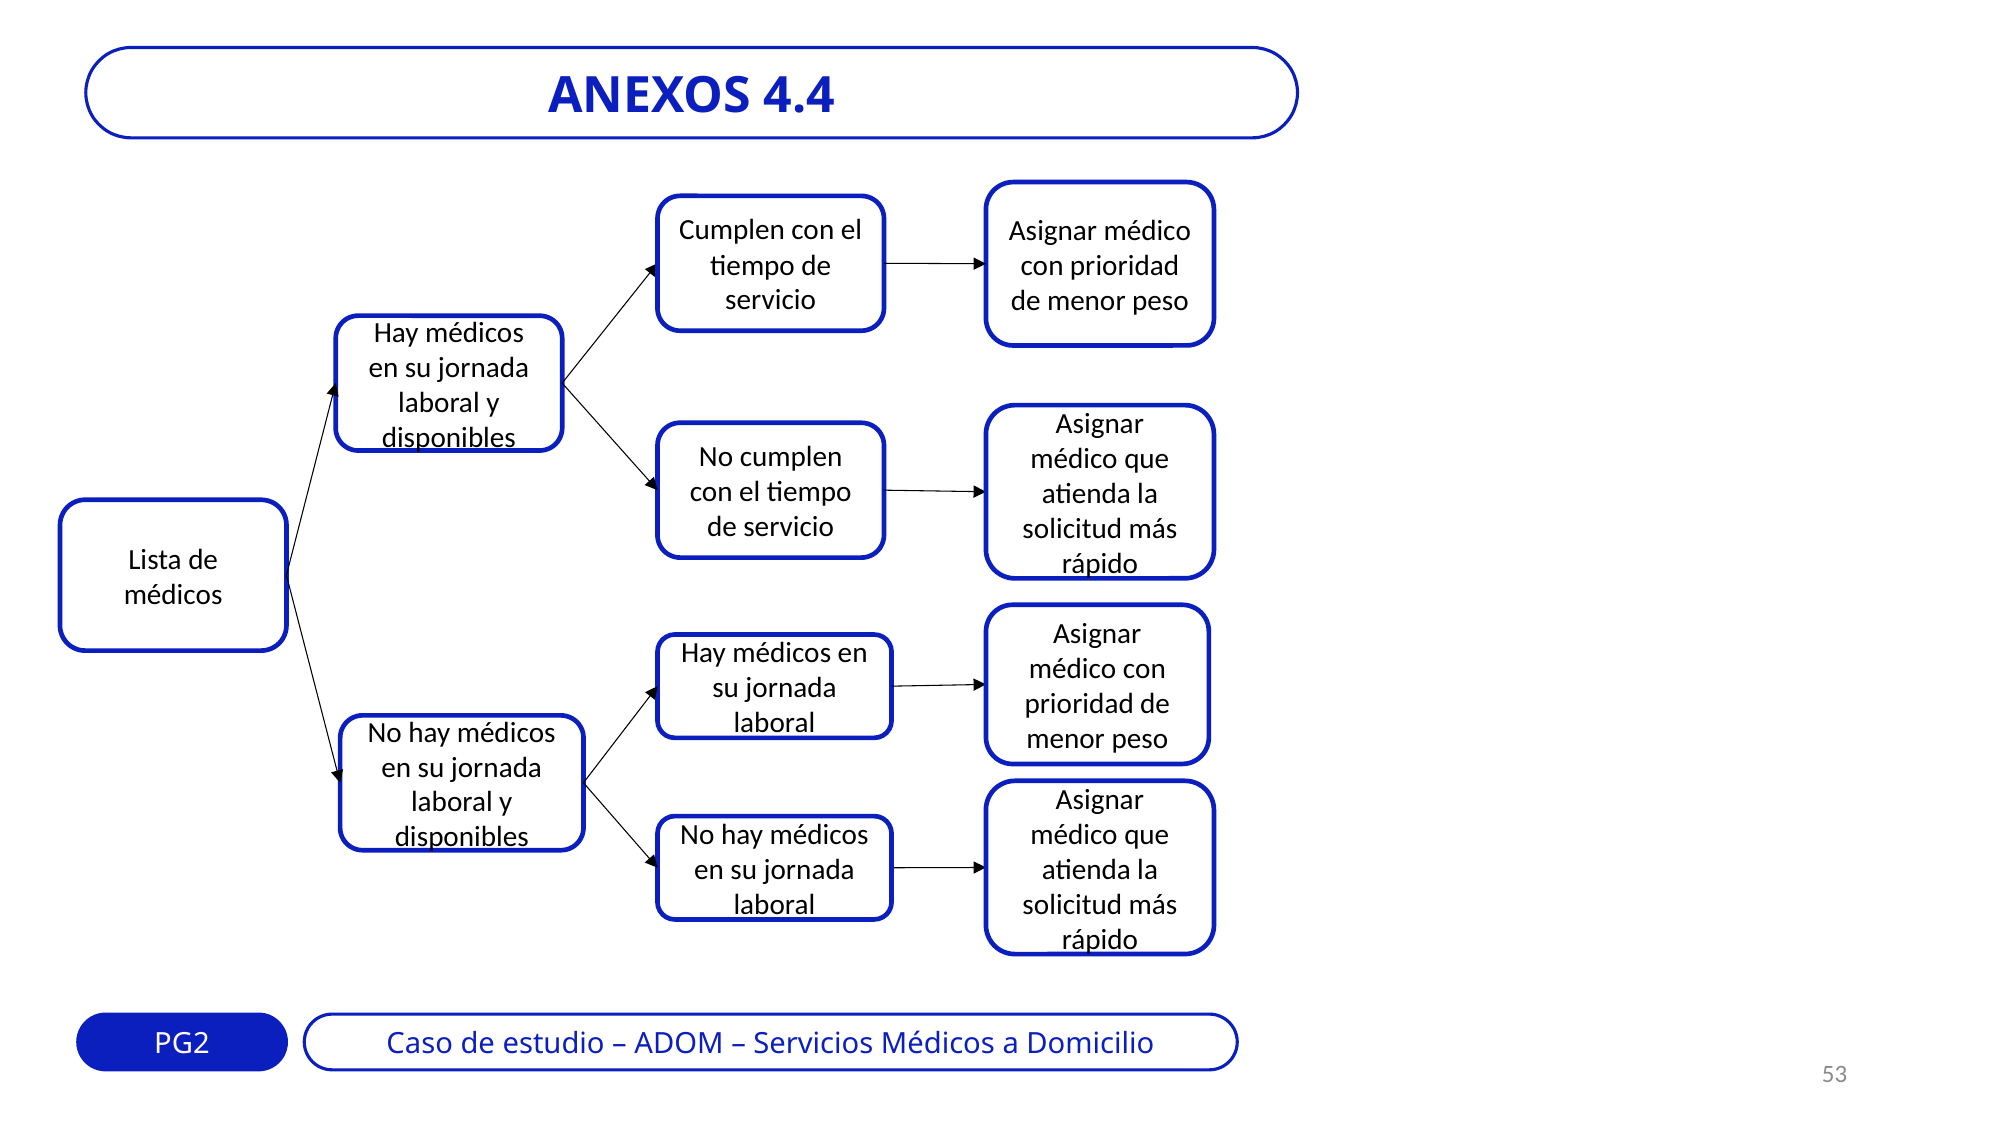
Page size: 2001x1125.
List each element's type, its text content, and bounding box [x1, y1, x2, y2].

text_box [583, 686, 658, 782]
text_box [562, 263, 658, 382]
text_box Caso de estudio – ADOM – Servicios Médicos a Domicilio [304, 1014, 1238, 1070]
text_box Asignar médico con prioridad de menor peso [984, 181, 1216, 347]
text_box ANEXOS 4.4 [85, 47, 1298, 138]
text_box Asignar médico que atienda la solicitud más rápido [984, 779, 1216, 956]
text_box No hay médicos en su jornada laboral y disponibles [339, 714, 583, 852]
text_box Asignar médico con prioridad de menor peso [984, 603, 1210, 766]
text_box Hay médicos en su jornada laboral y disponibles [334, 314, 562, 452]
text_box No cumplen con el tiempo de servicio [656, 421, 886, 559]
slide_number 53 [1412, 1042, 1863, 1103]
text_box Asignar médico que atienda la solicitud más rápido [984, 404, 1216, 580]
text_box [583, 782, 658, 868]
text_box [562, 382, 658, 491]
text_box No hay médicos en su jornada laboral [656, 815, 893, 921]
text_box Lista de médicos [58, 498, 286, 652]
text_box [286, 575, 341, 783]
text_box Hay médicos en su jornada laboral [656, 633, 893, 739]
text_box Cumplen con el tiempo de servicio [656, 194, 886, 332]
text_box PG2 [77, 1014, 287, 1070]
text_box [286, 382, 336, 575]
